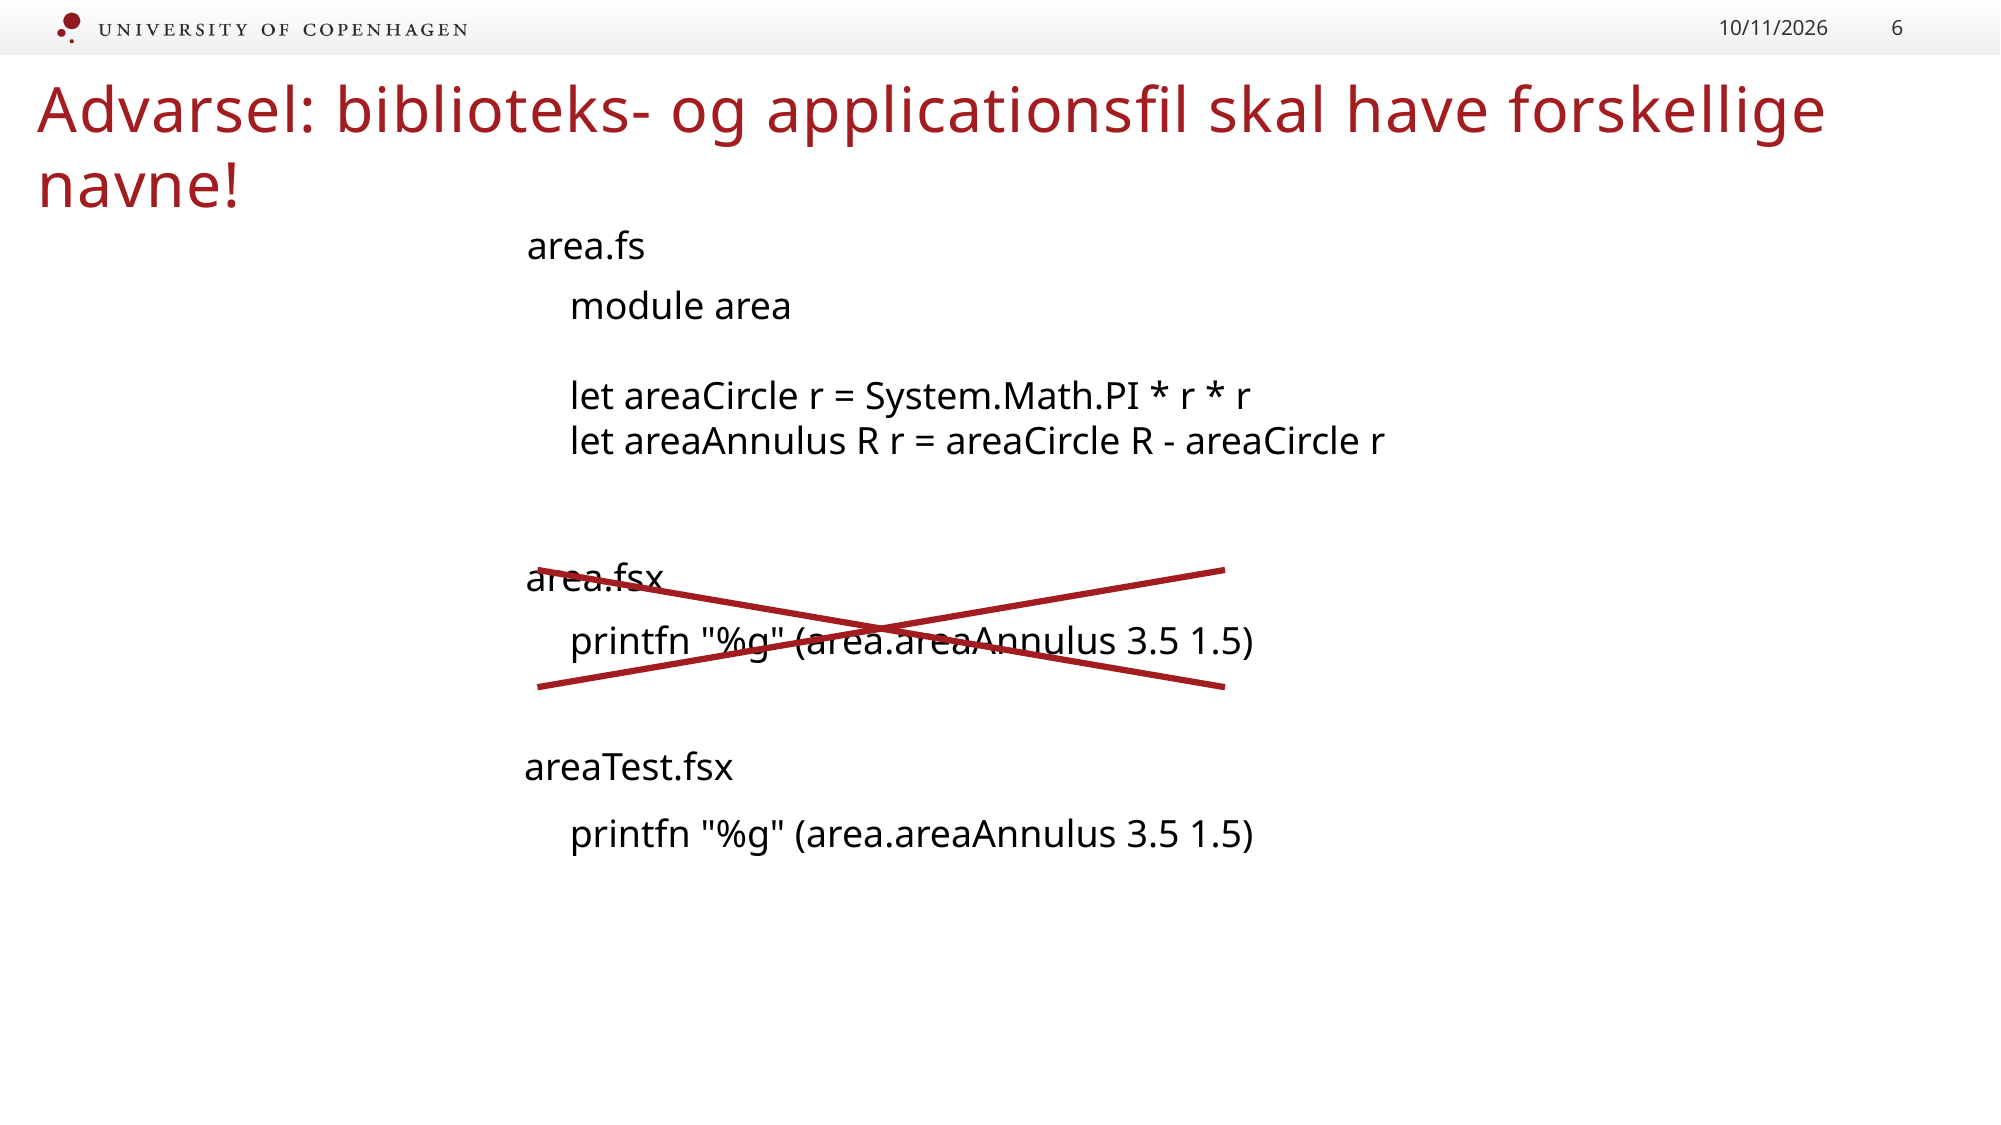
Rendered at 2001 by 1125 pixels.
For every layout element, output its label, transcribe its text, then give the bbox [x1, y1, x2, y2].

picture [92, 15, 475, 42]
slide_number 6 [1840, 14, 1904, 43]
text_box module area let areaCircle r = System.Math.PI * r * r let areaAnnulus R r = areaCircle R - areaCircle r [554, 274, 1410, 470]
text_box area.fsx [510, 546, 680, 607]
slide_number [1694, 14, 1829, 43]
text_box area.fs [512, 214, 661, 275]
text_box Advarsel: biblioteks- og applicationsfil skal have forskellige navne! [37, 69, 1963, 136]
text_box printfn "%g" (area.areaAnnulus 3.5 1.5) [1225, 610, 1410, 670]
text_box areaTest.fsx [509, 735, 749, 795]
text_box printfn "%g" (area.areaAnnulus 3.5 1.5) [554, 802, 1410, 863]
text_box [537, 569, 1225, 688]
